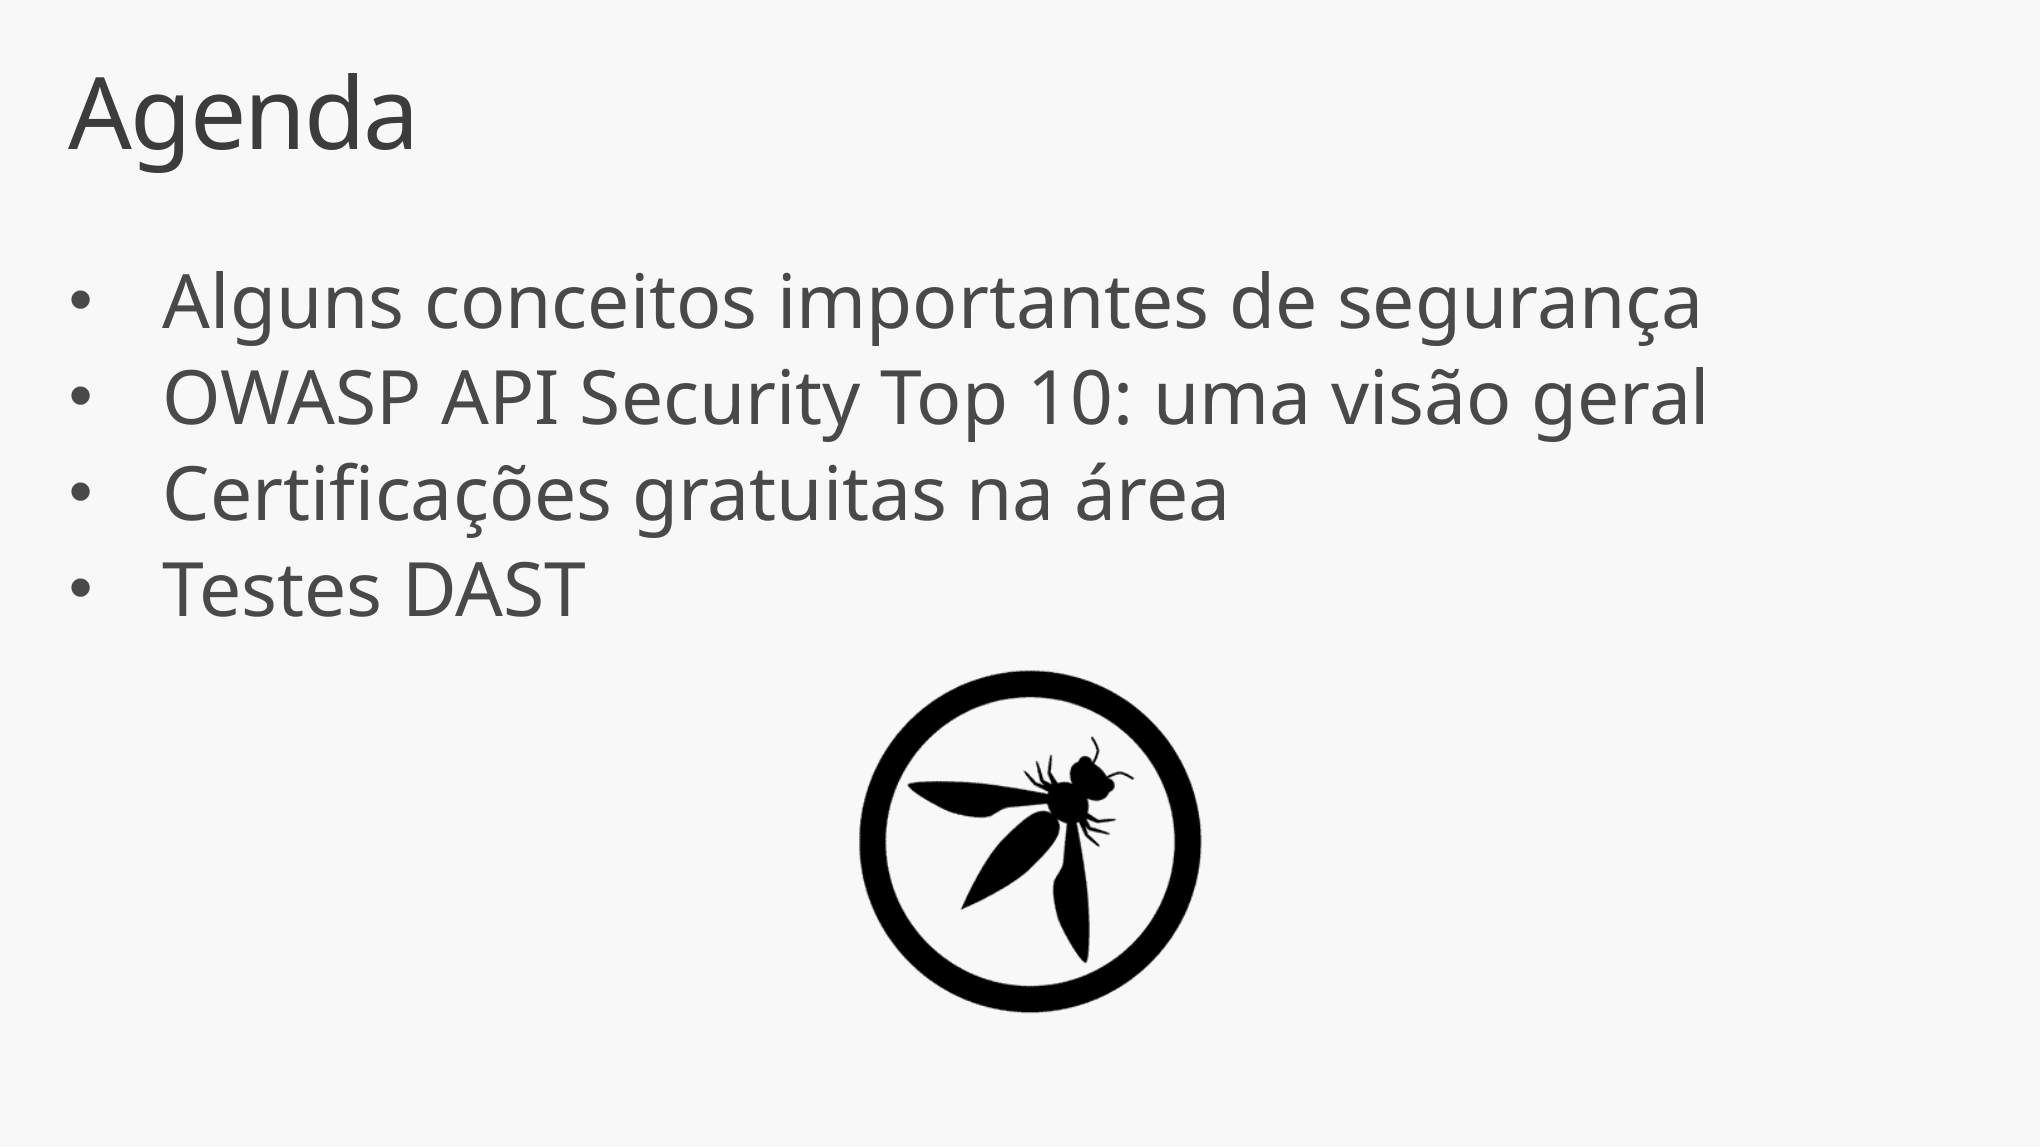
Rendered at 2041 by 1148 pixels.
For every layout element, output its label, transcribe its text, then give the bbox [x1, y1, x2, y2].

list Alguns conceitos importantes de segurança OWASP API Security Top 10: uma visão geral Certificações gratuitas na área Testes DAST [45, 248, 1983, 661]
title Agenda [45, 48, 1996, 199]
picture [799, 623, 1229, 1061]
